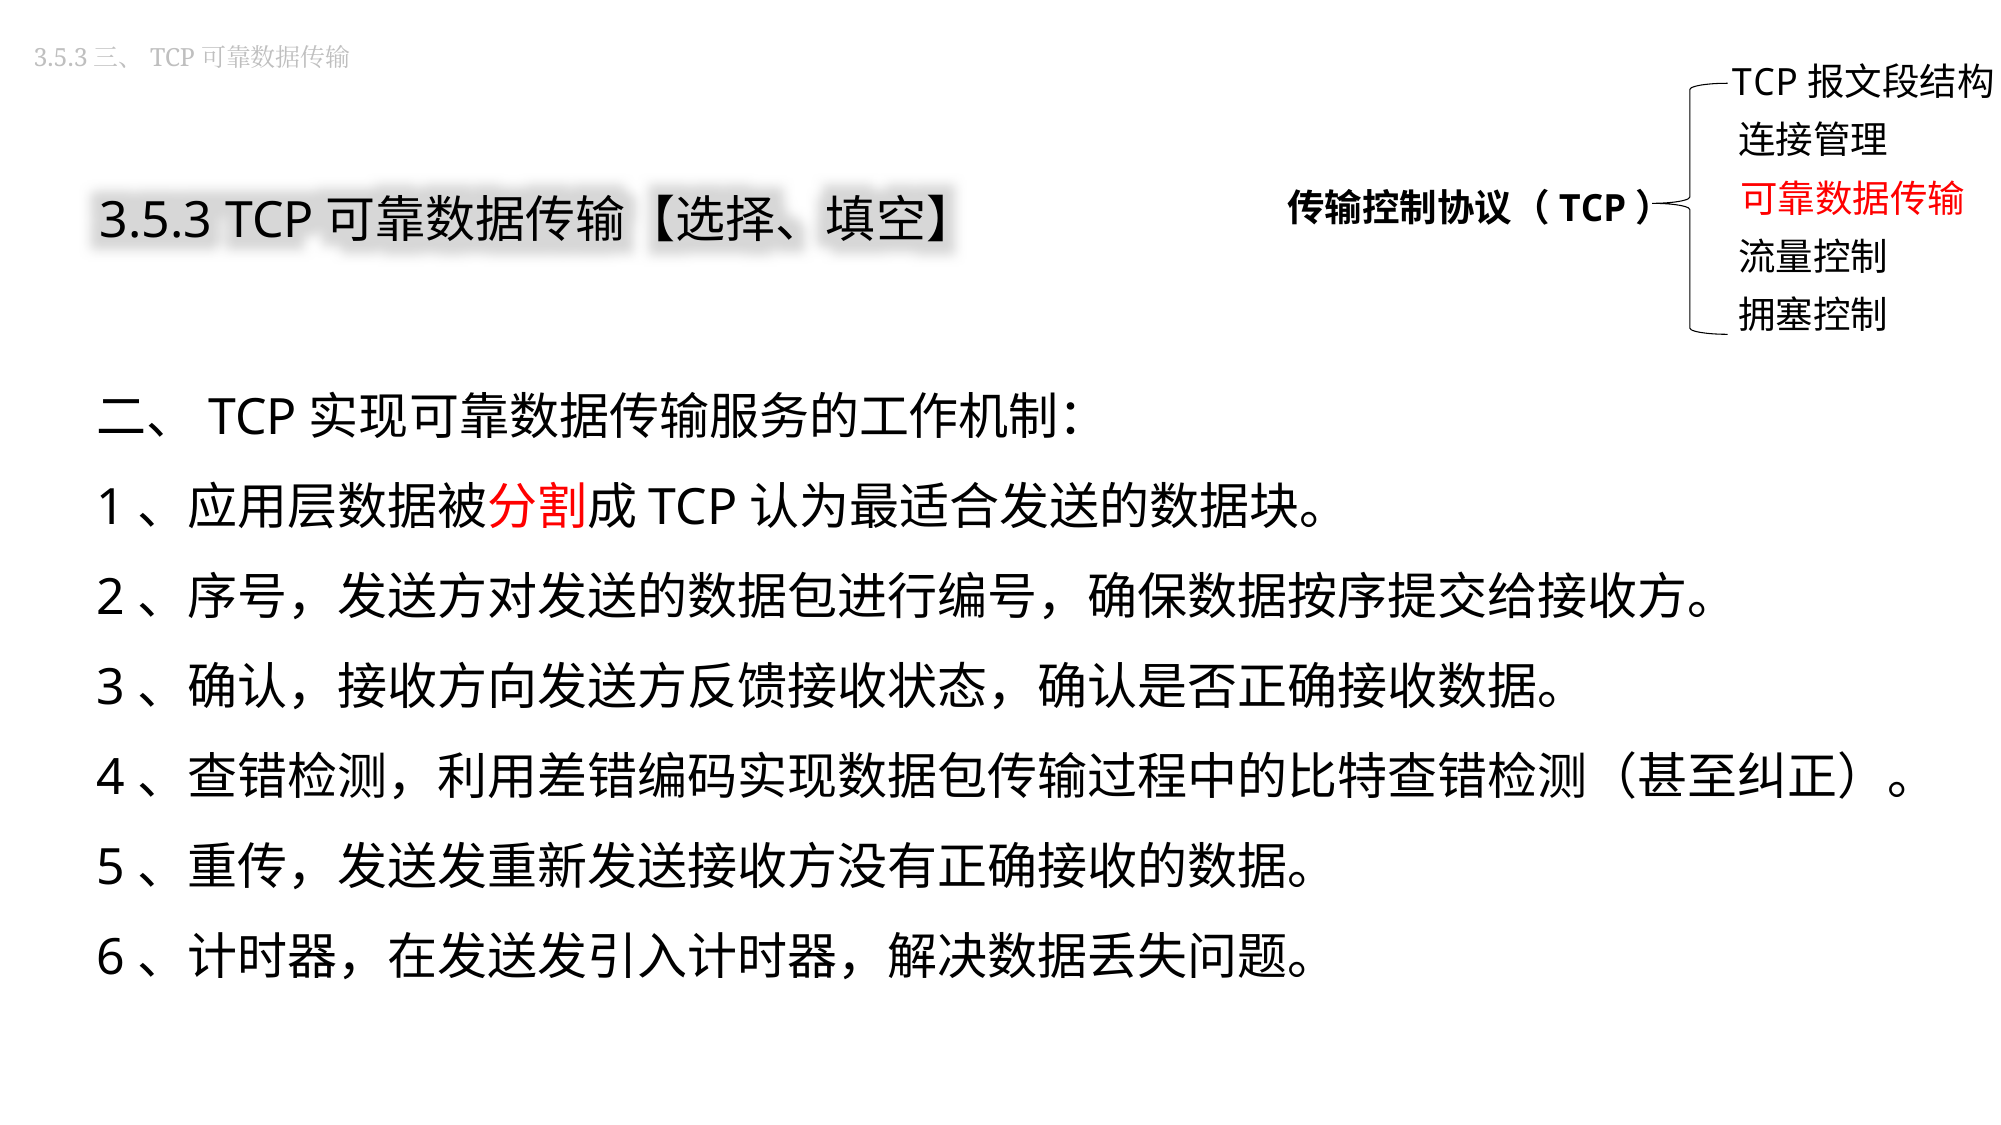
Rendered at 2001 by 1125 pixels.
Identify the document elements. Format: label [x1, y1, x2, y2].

text_box [18, 33, 366, 79]
text_box [81, 124, 1001, 281]
text_box [81, 62, 2000, 992]
